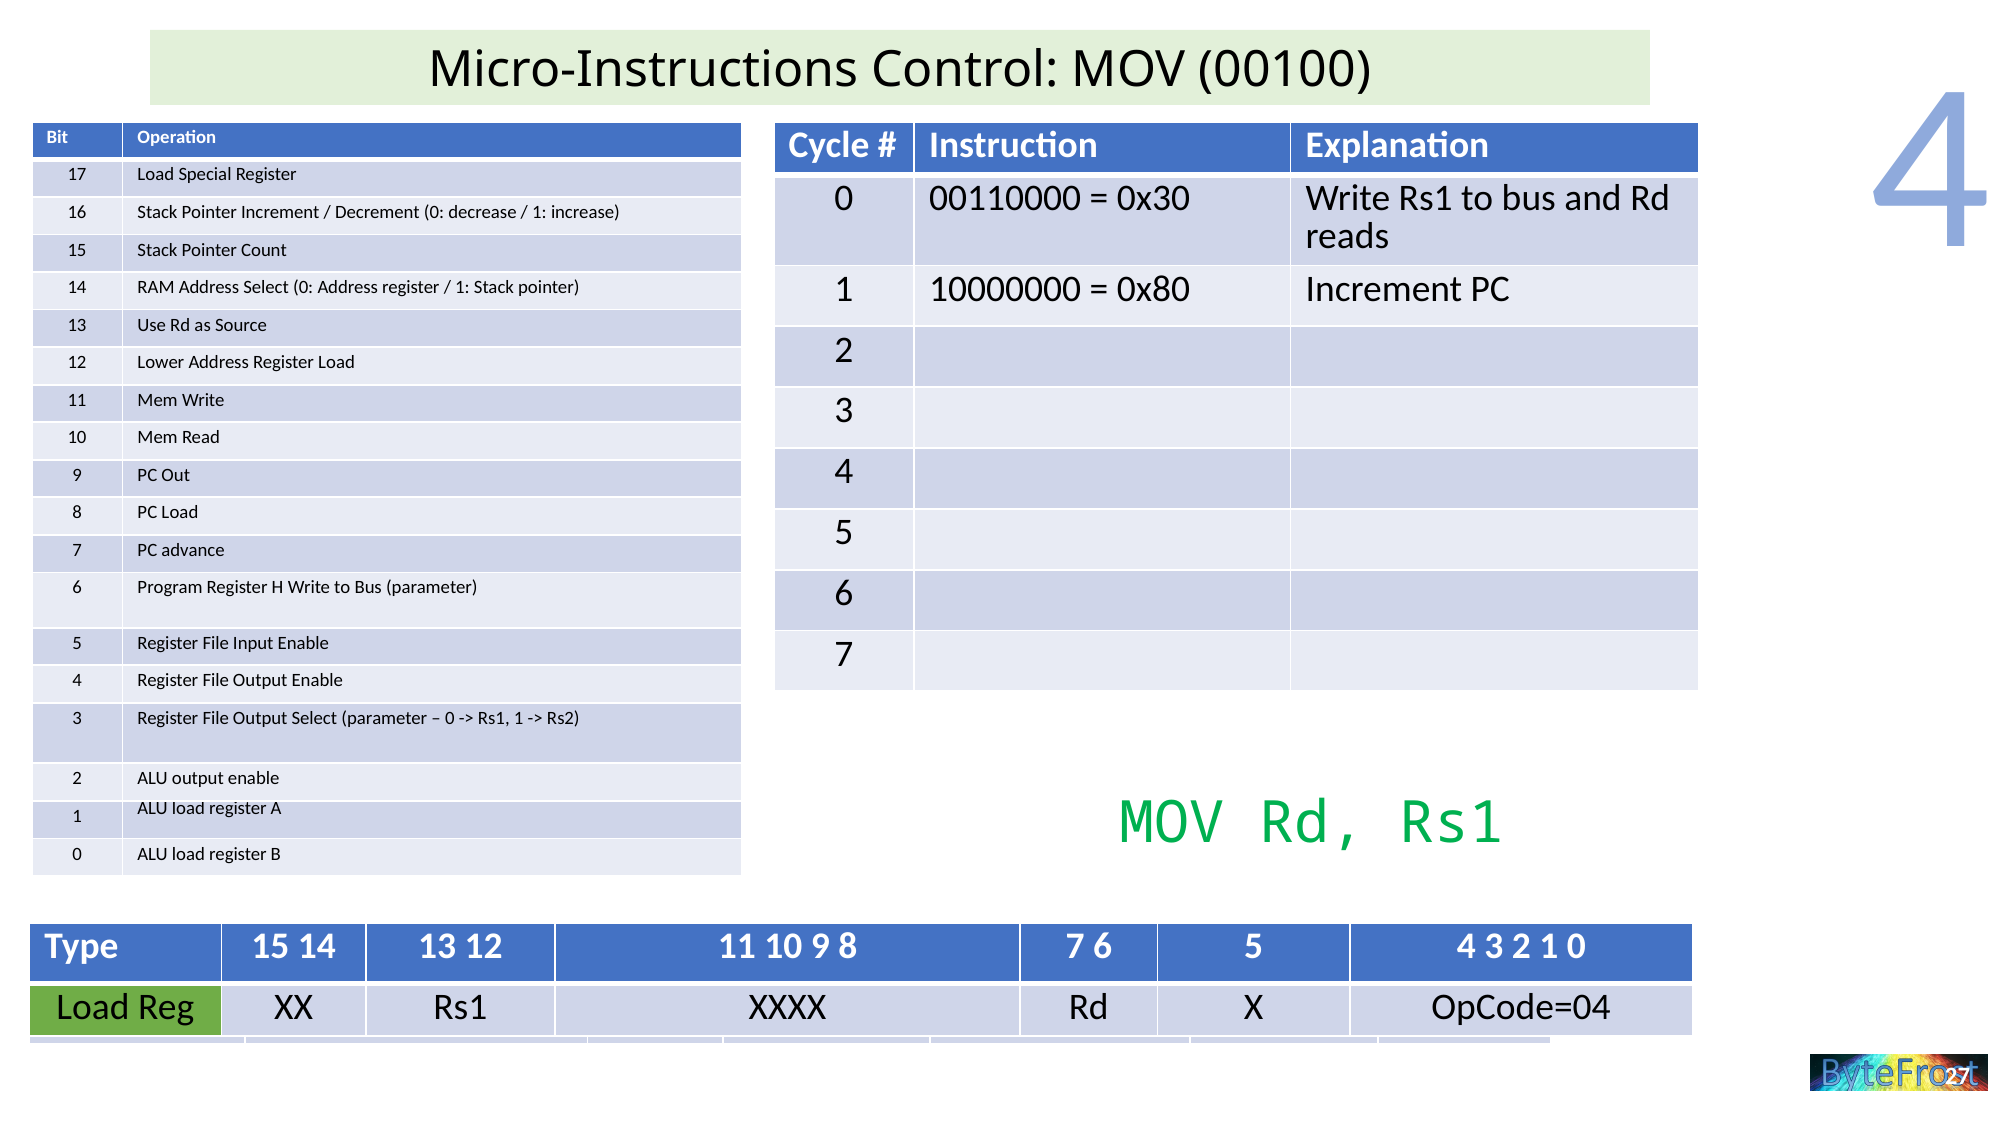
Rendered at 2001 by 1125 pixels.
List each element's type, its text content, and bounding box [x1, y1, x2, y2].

table_cell 14 [33, 273, 122, 309]
table_cell Register File Output Select (parameter – 0 -> Rs1, 1 -> Rs2) [123, 704, 741, 762]
table_cell Program Register H Write to Bus (parameter) [123, 573, 741, 627]
table_cell ALU load register A [123, 802, 741, 838]
table_cell PC Out [123, 461, 741, 496]
table_header Type [30, 924, 221, 981]
text_box 4 [1855, 0, 2000, 303]
table_cell [915, 571, 1290, 630]
table_cell Stack Pointer Increment / Decrement (0: decrease / 1: increase) [123, 198, 741, 234]
table_header Cycle # [775, 123, 913, 172]
table_cell Increment PC [1291, 266, 1698, 325]
table_cell Rs1 [1191, 1037, 1377, 1043]
table_cell 10000000 = 0x80 [915, 266, 1290, 325]
table_cell 7 [775, 631, 913, 690]
picture [1810, 1054, 1988, 1091]
table_cell RAM Address Select (0: Address register / 1: Stack pointer) [123, 273, 741, 309]
table_cell [1291, 631, 1698, 690]
table_cell 5 [33, 629, 122, 664]
table_cell [1291, 510, 1698, 569]
table_cell 13 [33, 310, 122, 346]
table_cell 6 [775, 571, 913, 630]
table_cell PC advance [123, 536, 741, 572]
table_cell 11 [33, 386, 122, 421]
table_cell XX [1379, 1037, 1550, 1043]
table_cell 6 [33, 573, 122, 627]
table_header Explanation [1291, 123, 1698, 172]
table_cell [915, 631, 1290, 690]
table_cell 3 [775, 388, 913, 447]
table_cell Stack Pointer Count [123, 235, 741, 271]
text_box MOV Rd, Rs1 [1069, 776, 1520, 862]
table_cell Lower Address Register Load [123, 348, 741, 384]
table_cell Write Rs1 to bus and Rd reads [1291, 178, 1698, 265]
table_cell 2 [775, 327, 913, 386]
table_cell 16 [33, 198, 122, 234]
table_cell OpCode=04 [1351, 986, 1692, 1035]
table_cell Register File Output Enable [123, 666, 741, 702]
table_cell XX [588, 1037, 722, 1043]
table_cell [915, 327, 1290, 386]
table_cell 1 [33, 802, 122, 838]
table_cell Load Reg [30, 986, 221, 1035]
table_header 7 6 [1021, 924, 1157, 981]
table_cell ALU load register B [123, 839, 741, 875]
table_cell Rs1 [367, 986, 554, 1035]
table_cell 1 [775, 266, 913, 325]
table_cell [1291, 327, 1698, 386]
table_cell OpCode [246, 1037, 587, 1043]
table_cell 7 [33, 536, 122, 572]
table_cell 5 [775, 510, 913, 569]
table_header 13 12 [367, 924, 554, 981]
table_header Instruction [915, 123, 1290, 172]
table_cell Rd [1021, 986, 1157, 1035]
table_cell 3 [33, 704, 122, 762]
table_cell 17 [33, 162, 122, 196]
table_cell 9 [33, 461, 122, 496]
table_cell [1291, 571, 1698, 630]
table_cell 15 [33, 235, 122, 271]
table_cell [915, 510, 1290, 569]
table_cell XXXX [556, 986, 1019, 1035]
table_cell [1291, 388, 1698, 447]
table_cell 0 [775, 178, 913, 265]
table_header 15 14 [222, 924, 365, 981]
table_cell [1291, 449, 1698, 508]
table_cell Register File Input Enable [123, 629, 741, 664]
table_header 5 [1158, 924, 1349, 981]
table_cell Rd [724, 1037, 929, 1043]
table_header Operation [123, 123, 741, 157]
table_header Bit [33, 123, 122, 157]
table_cell 8 [33, 498, 122, 534]
table_cell XXXX [931, 1037, 1189, 1043]
table_cell Load Reg [30, 1037, 244, 1043]
table_header 11 10 9 8 [556, 924, 1019, 981]
table_cell Mem Read [123, 423, 741, 459]
table_cell 12 [33, 348, 122, 384]
table_cell 10 [33, 423, 122, 459]
table_cell 00110000 = 0x30 [915, 178, 1290, 265]
table_cell ALU output enable [123, 764, 741, 800]
table_cell [915, 388, 1290, 447]
table_cell XX [222, 986, 365, 1035]
table_cell Use Rd as Source [123, 310, 741, 346]
title Micro-Instructions Control: MOV (00100) [150, 29, 1650, 105]
table_cell Mem Write [123, 386, 741, 421]
table_cell 2 [33, 764, 122, 800]
table_cell X [1158, 986, 1349, 1035]
text_box 27 [1535, 1044, 1986, 1105]
table_cell Load Special Register [123, 162, 741, 196]
table_cell [915, 449, 1290, 508]
table_cell 4 [33, 666, 122, 702]
table_cell PC Load [123, 498, 741, 534]
table_cell 0 [33, 839, 122, 875]
table_header 4 3 2 1 0 [1351, 924, 1692, 981]
table_cell 4 [775, 449, 913, 508]
